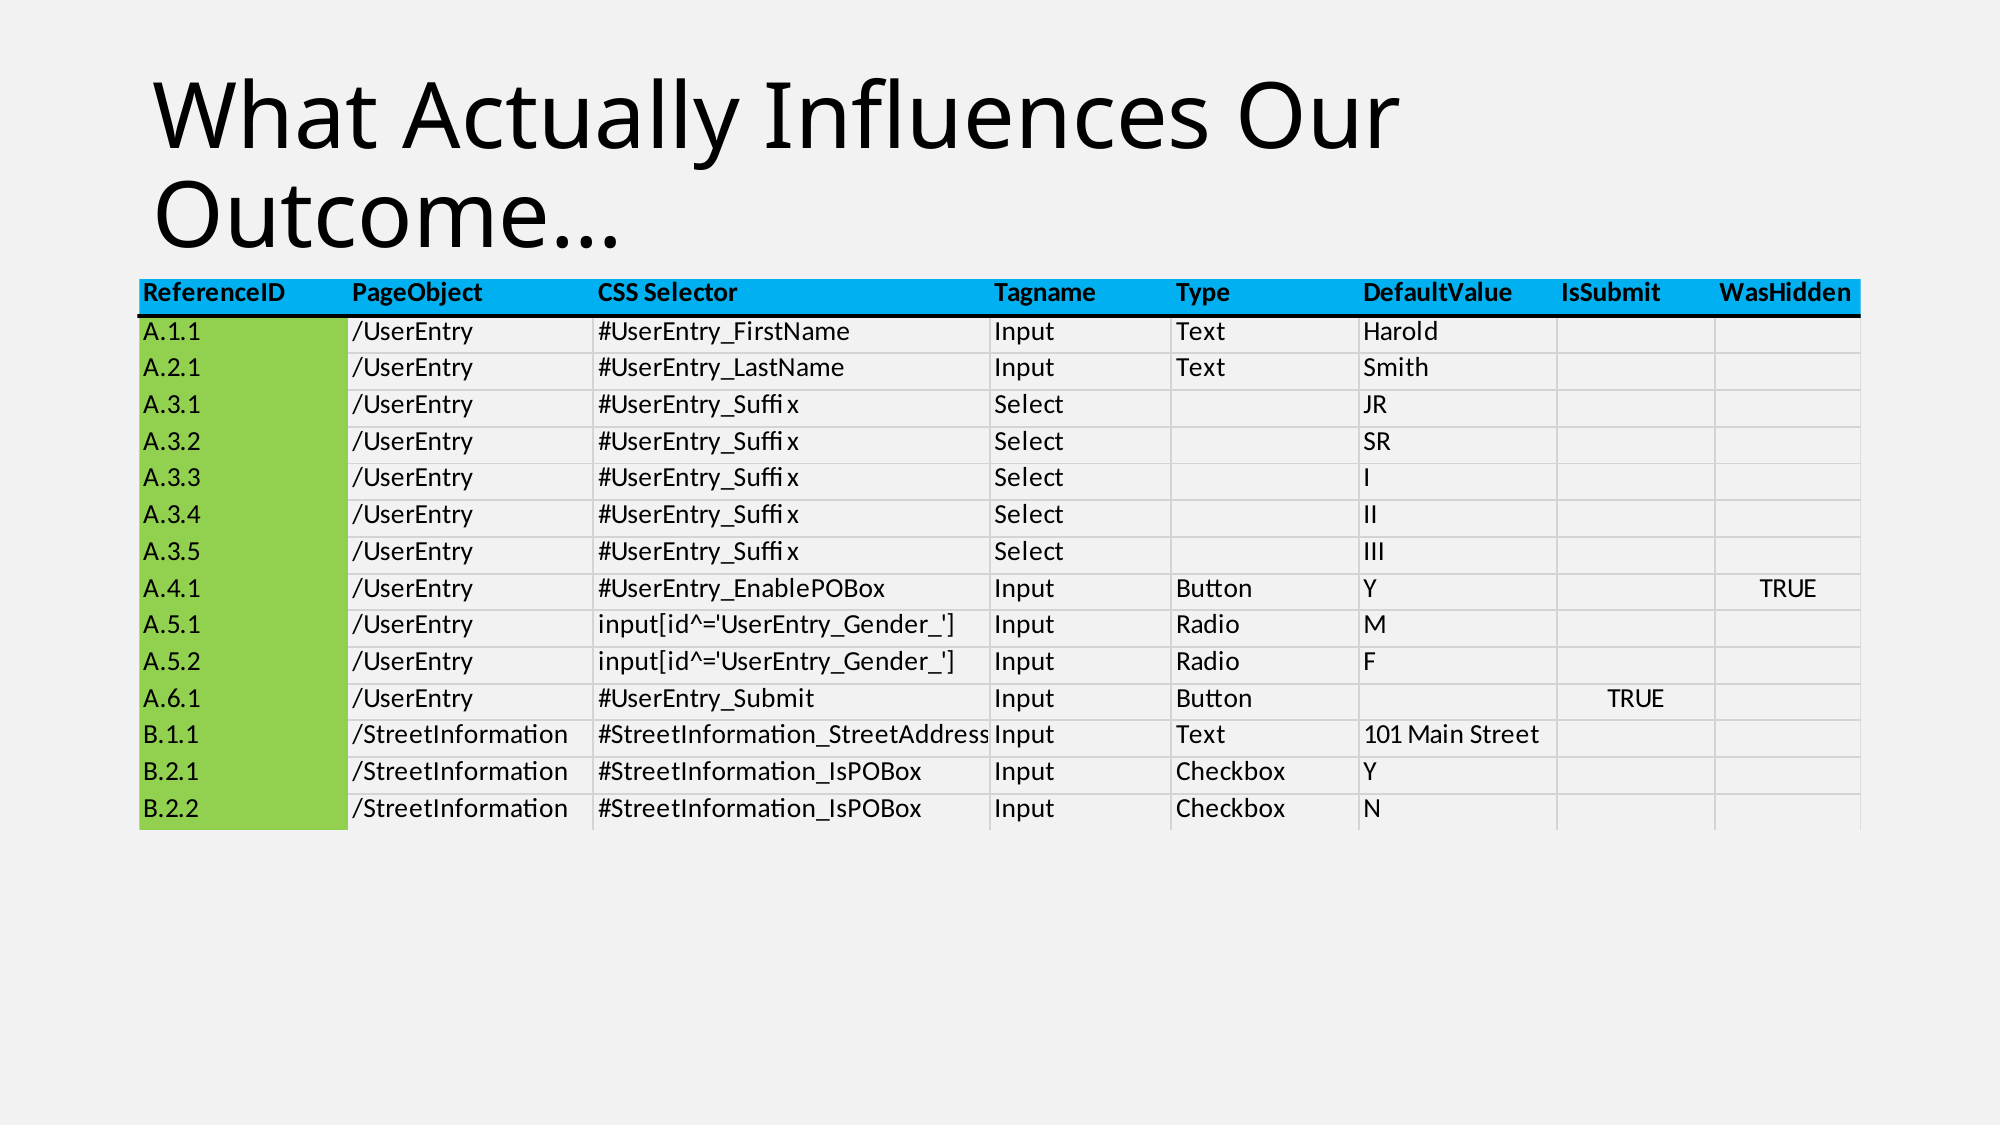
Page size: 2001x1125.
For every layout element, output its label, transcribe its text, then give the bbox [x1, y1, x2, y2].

title What Actually Influences Our Outcome… [137, 59, 1863, 277]
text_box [137, 277, 1863, 832]
